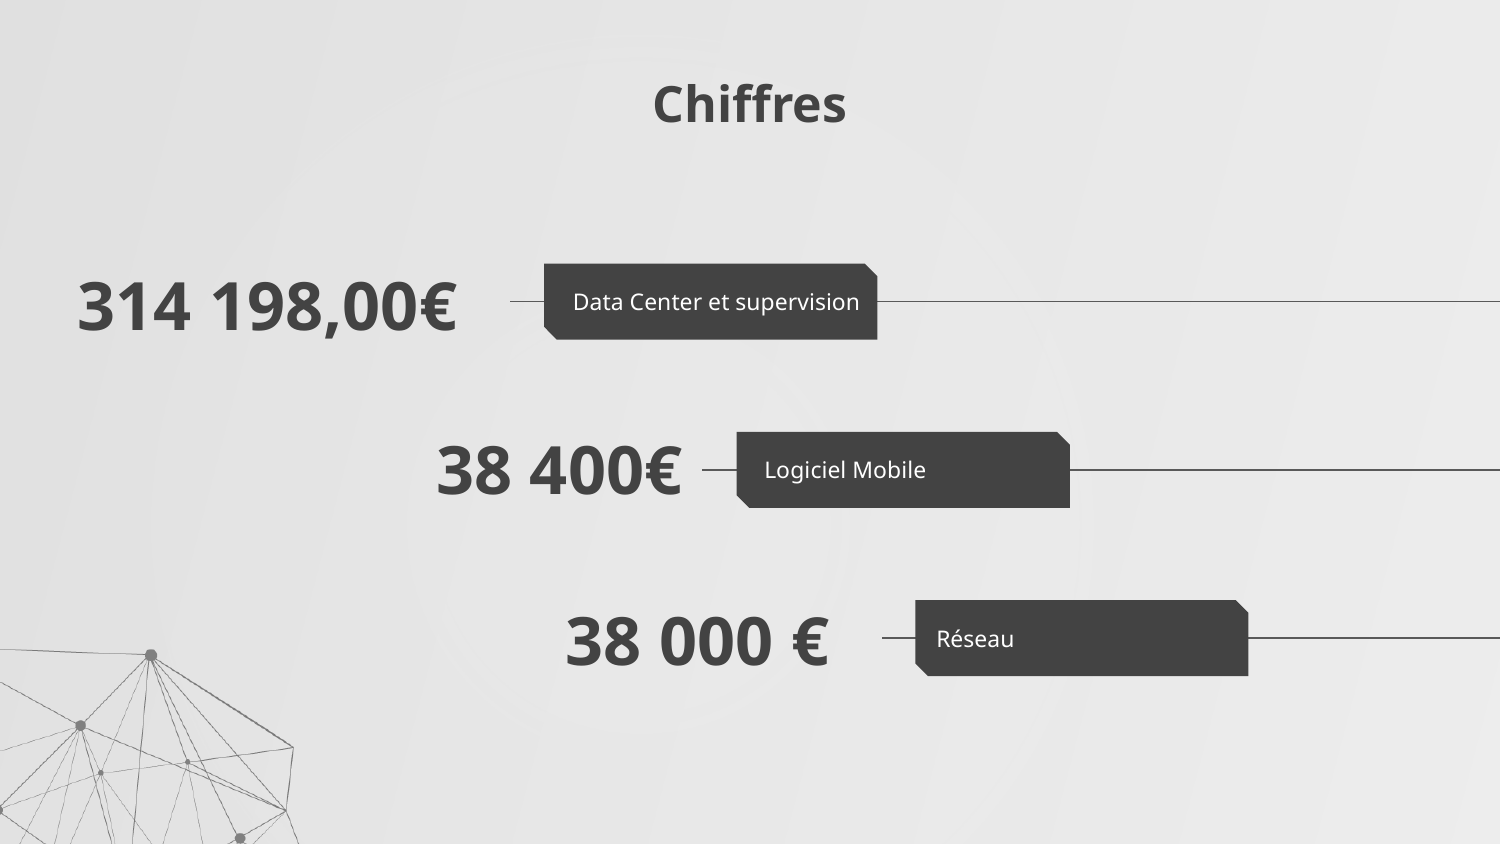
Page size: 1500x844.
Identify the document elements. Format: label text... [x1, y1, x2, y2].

title Chiffres [322, 57, 1178, 214]
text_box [510, 263, 1500, 340]
title 38 000 € [212, 576, 845, 701]
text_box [701, 431, 1500, 509]
title 38 400€ [0, 406, 698, 530]
title 314 198,00€ [4, 242, 473, 366]
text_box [881, 599, 1500, 677]
picture [0, 0, 1500, 844]
